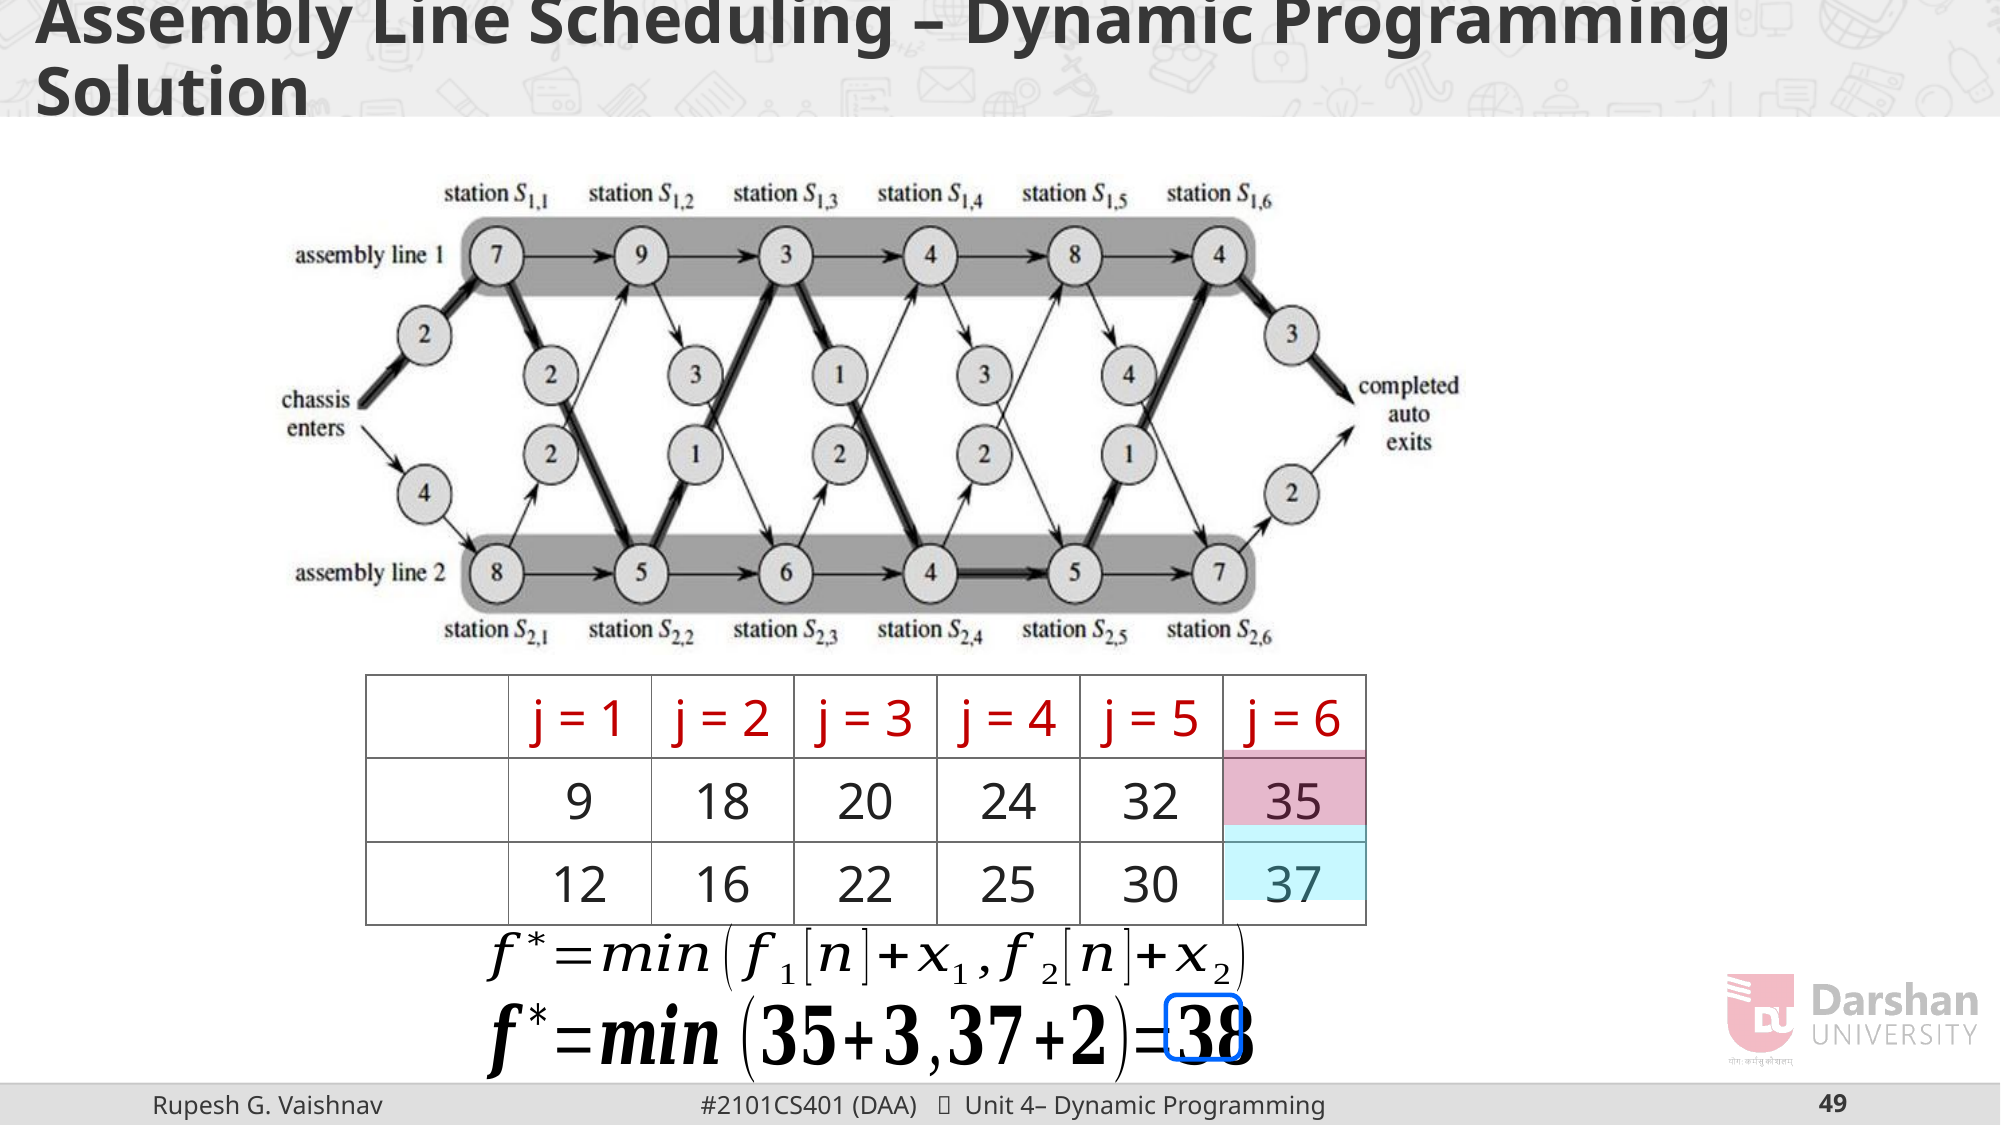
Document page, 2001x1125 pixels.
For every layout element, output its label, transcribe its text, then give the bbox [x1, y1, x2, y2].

text_box [1164, 993, 1242, 1061]
text_box [1223, 749, 1367, 825]
title Assembly Line Scheduling – Dynamic Programming Solution [0, 0, 2000, 117]
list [265, 174, 1466, 655]
text_box [1224, 824, 1368, 900]
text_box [1724, 972, 1981, 1068]
